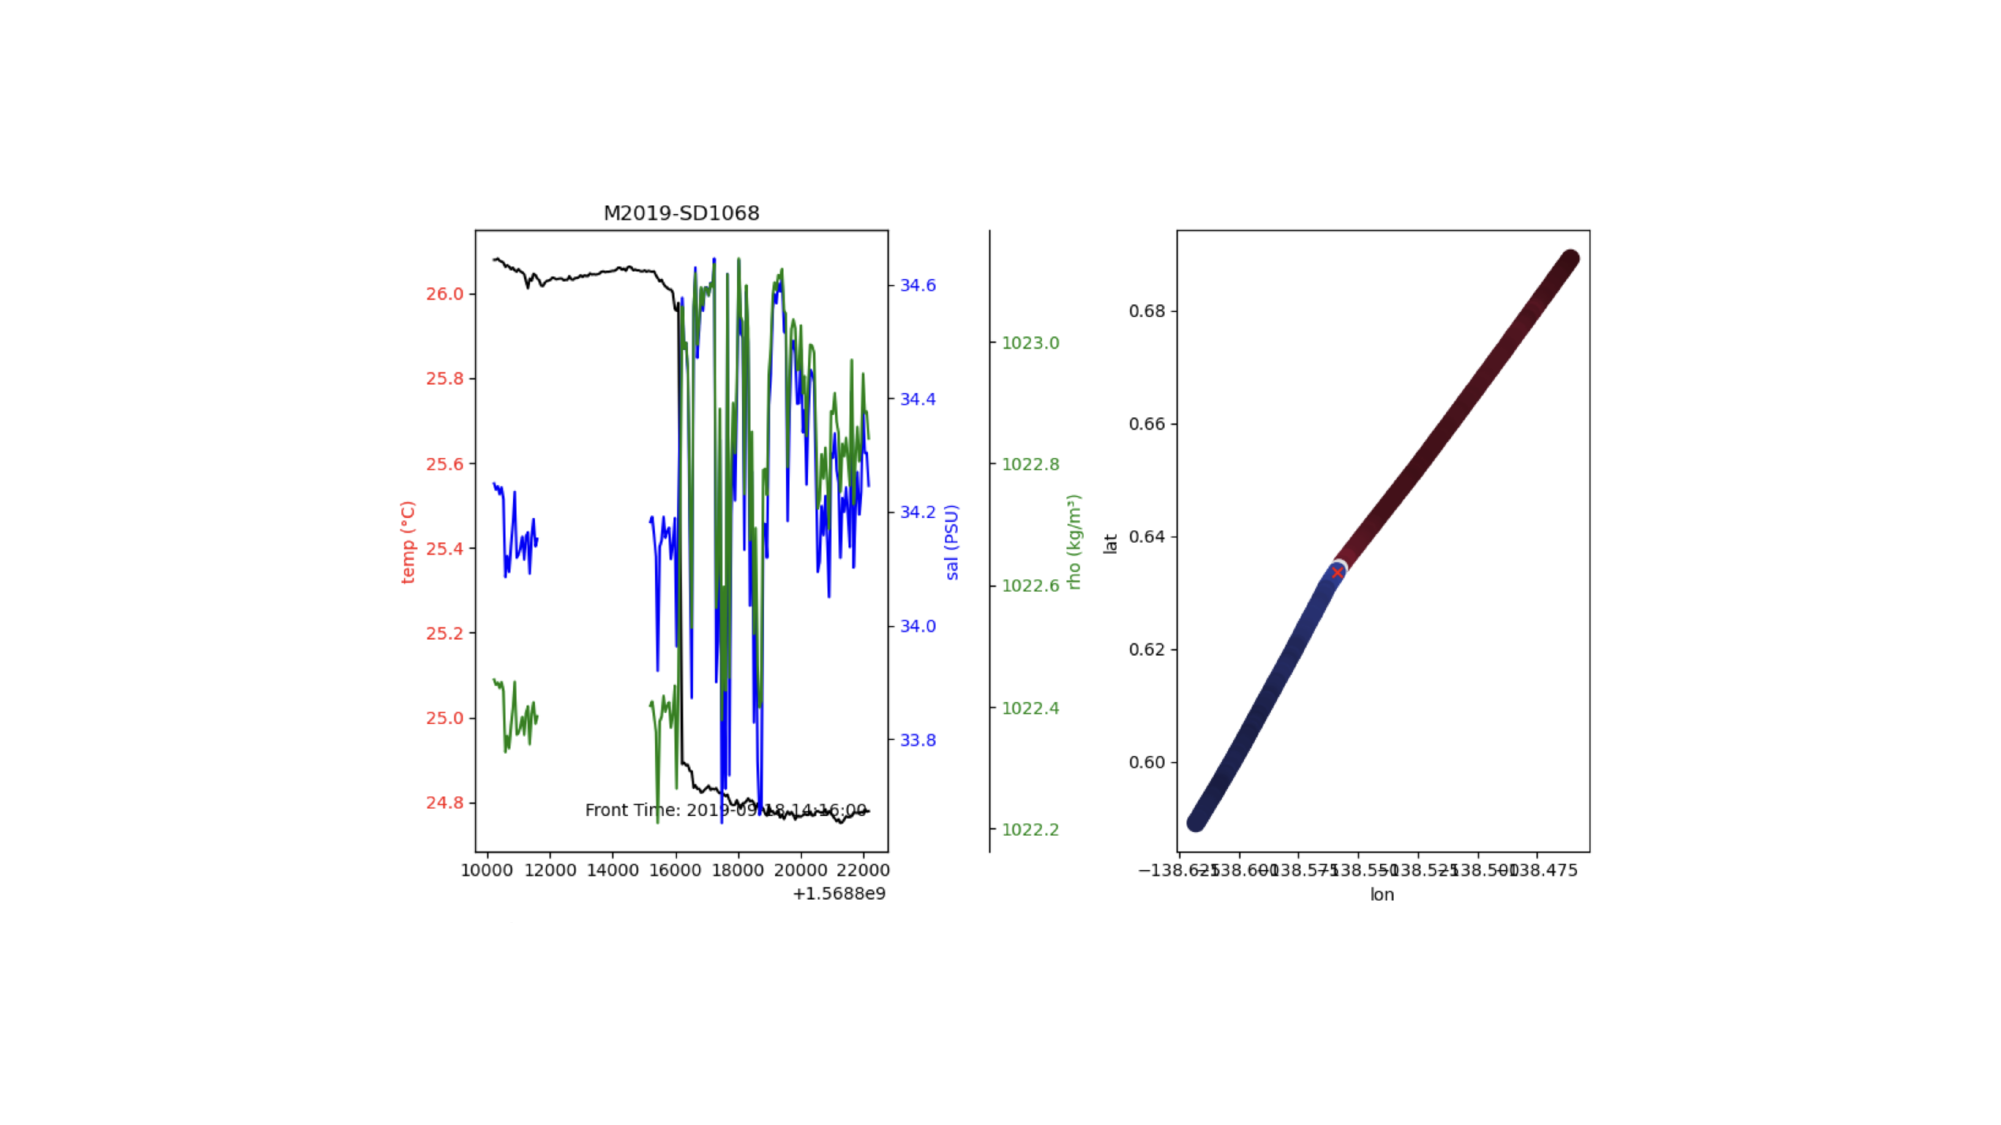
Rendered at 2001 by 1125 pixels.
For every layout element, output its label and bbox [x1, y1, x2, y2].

picture [361, 202, 1638, 923]
